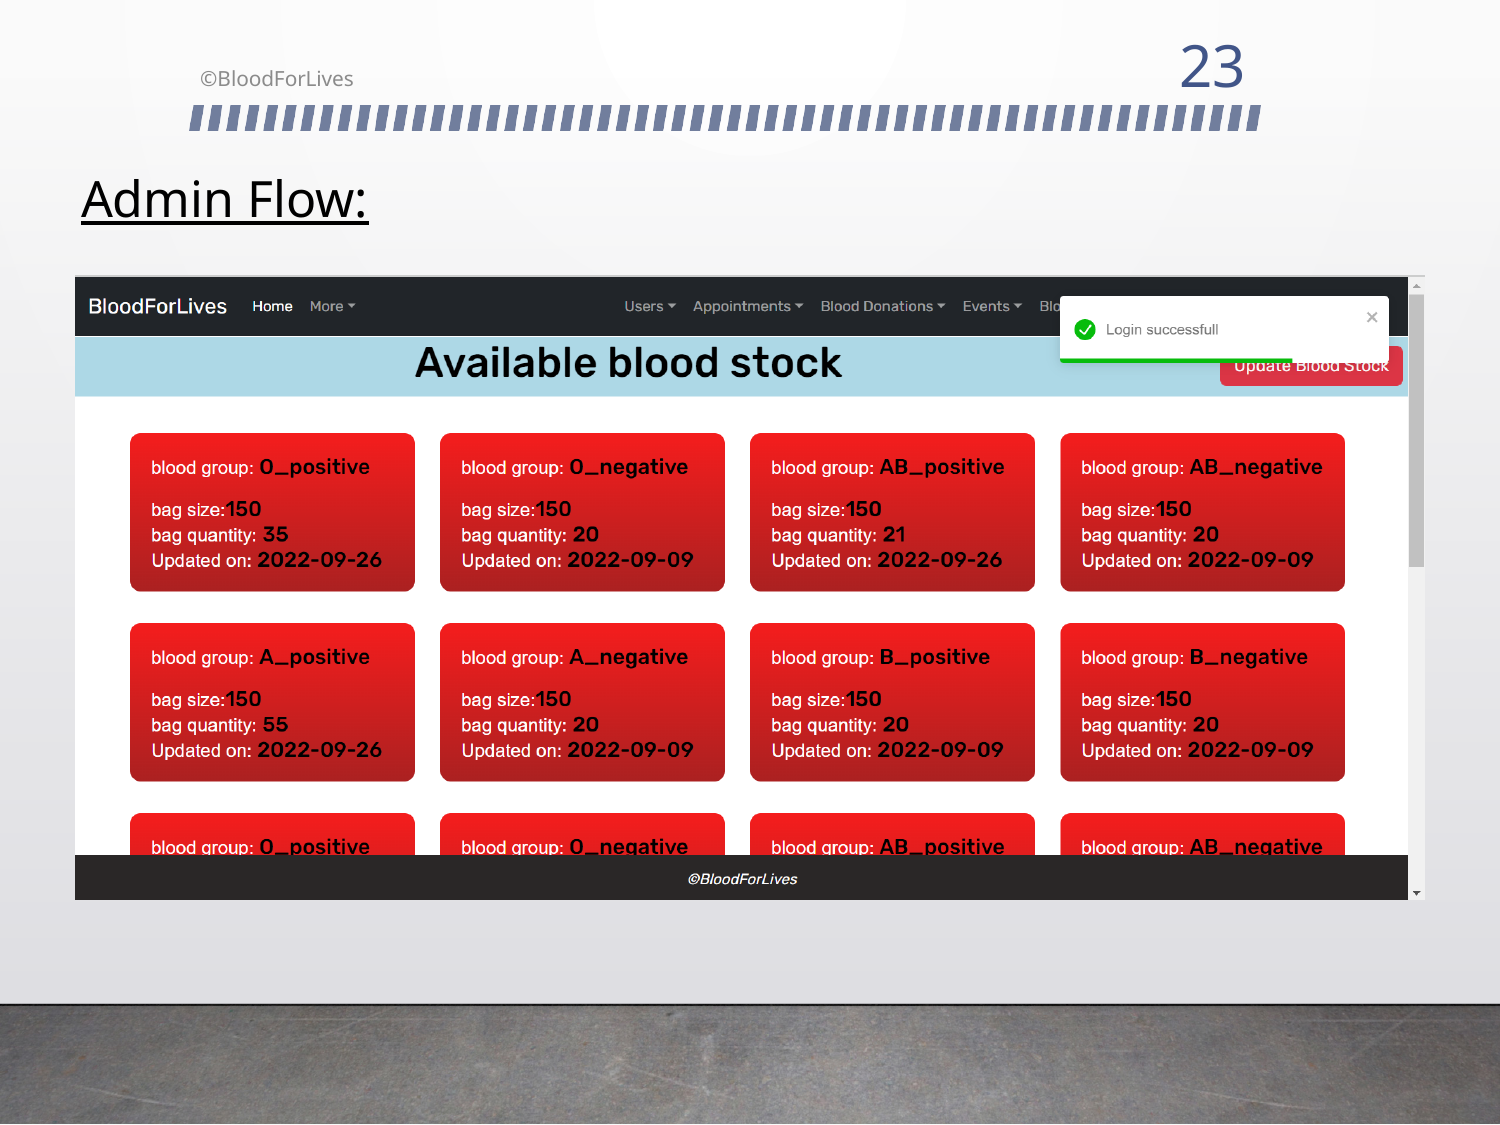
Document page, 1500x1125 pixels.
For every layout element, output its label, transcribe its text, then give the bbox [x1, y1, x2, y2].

slide_number 23 [1130, 21, 1262, 105]
title Admin Flow: [66, 166, 1416, 284]
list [74, 275, 1426, 900]
footer ©BloodForLives [185, 54, 741, 105]
picture [0, 1004, 1500, 1124]
